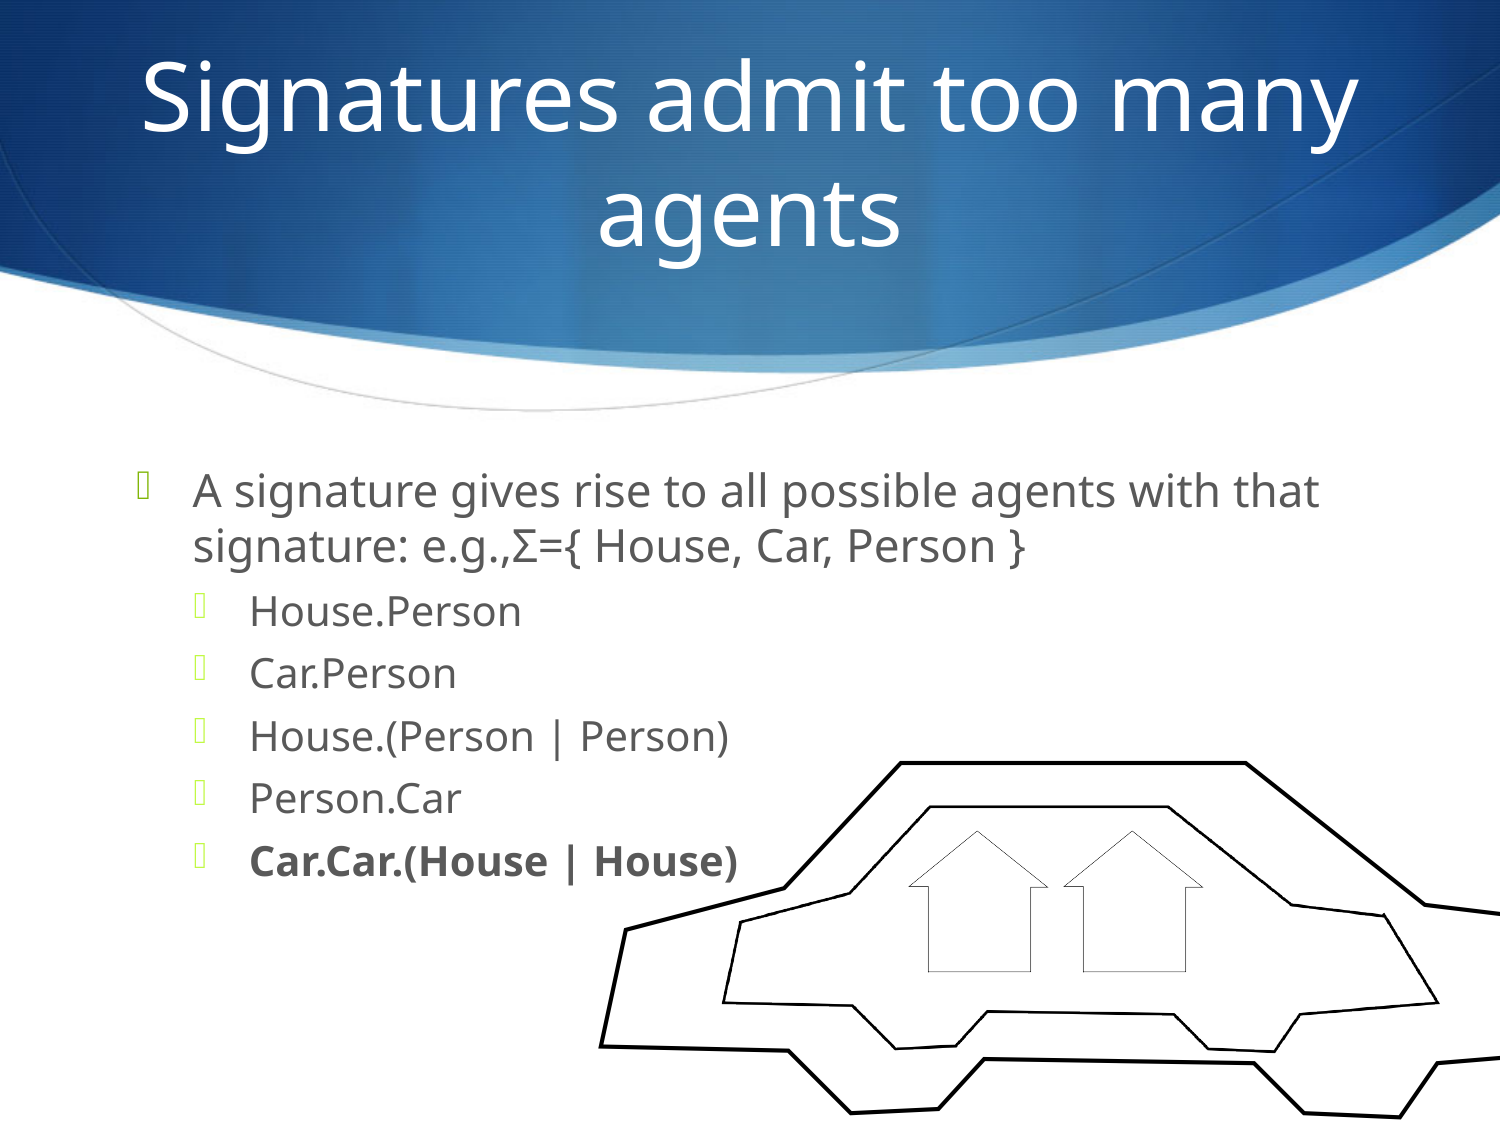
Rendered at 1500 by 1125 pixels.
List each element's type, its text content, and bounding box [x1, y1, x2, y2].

picture [0, 0, 1500, 1125]
title Signatures admit too many agents [75, 56, 1425, 245]
list A signature gives rise to all possible agents with that signature: e.g.,Σ={ House, Car, Person } House.Person Car.Person House.(Person | Person) Person.Car Car.Car.(House | House) [121, 454, 1379, 991]
